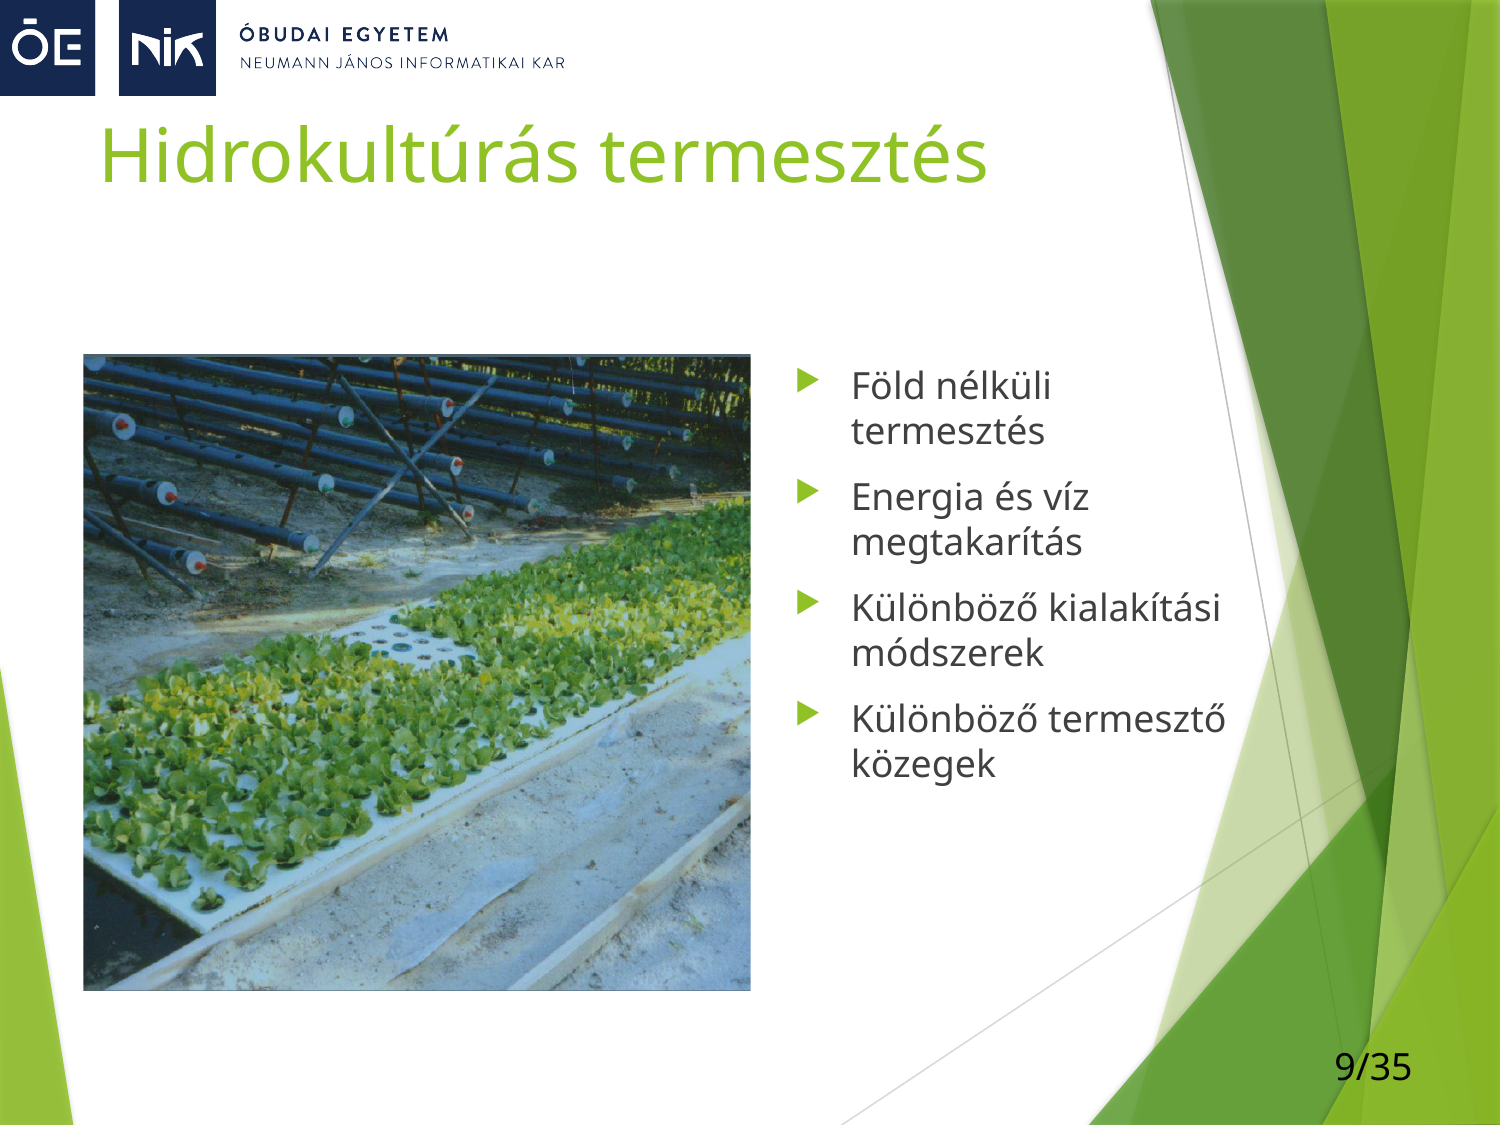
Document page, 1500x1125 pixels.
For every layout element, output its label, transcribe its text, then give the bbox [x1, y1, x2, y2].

picture [82, 353, 752, 992]
list Föld nélküli termesztés Energia és víz megtakarítás Különböző kialakítási módszerek Különböző termesztő közegek [779, 354, 1250, 992]
title Hidrokultúrás termesztés [83, 99, 1141, 317]
picture [0, 0, 564, 96]
